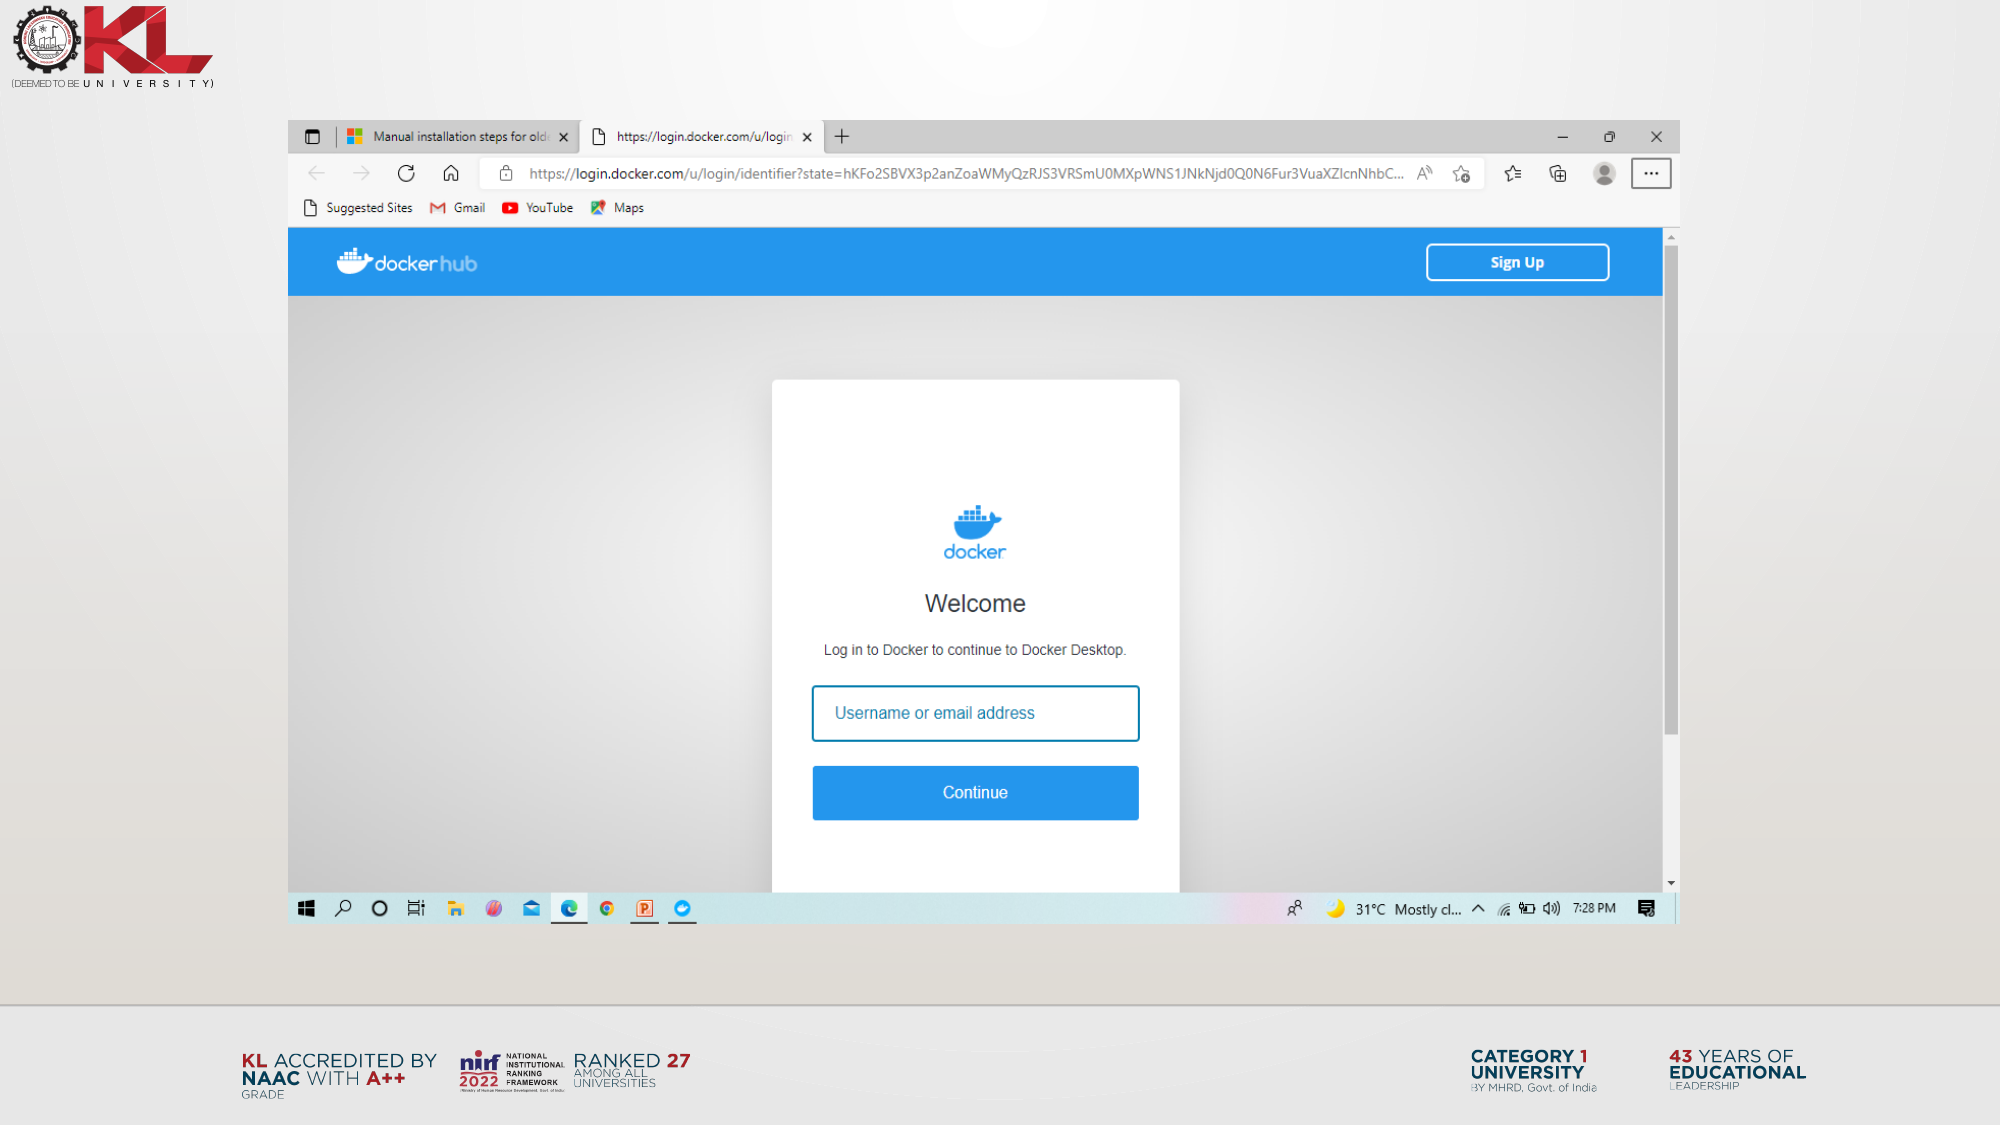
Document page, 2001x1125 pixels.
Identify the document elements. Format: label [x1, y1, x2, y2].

picture [238, 1045, 716, 1103]
picture [288, 120, 1680, 924]
picture [1447, 1045, 1814, 1101]
picture [12, 5, 213, 88]
